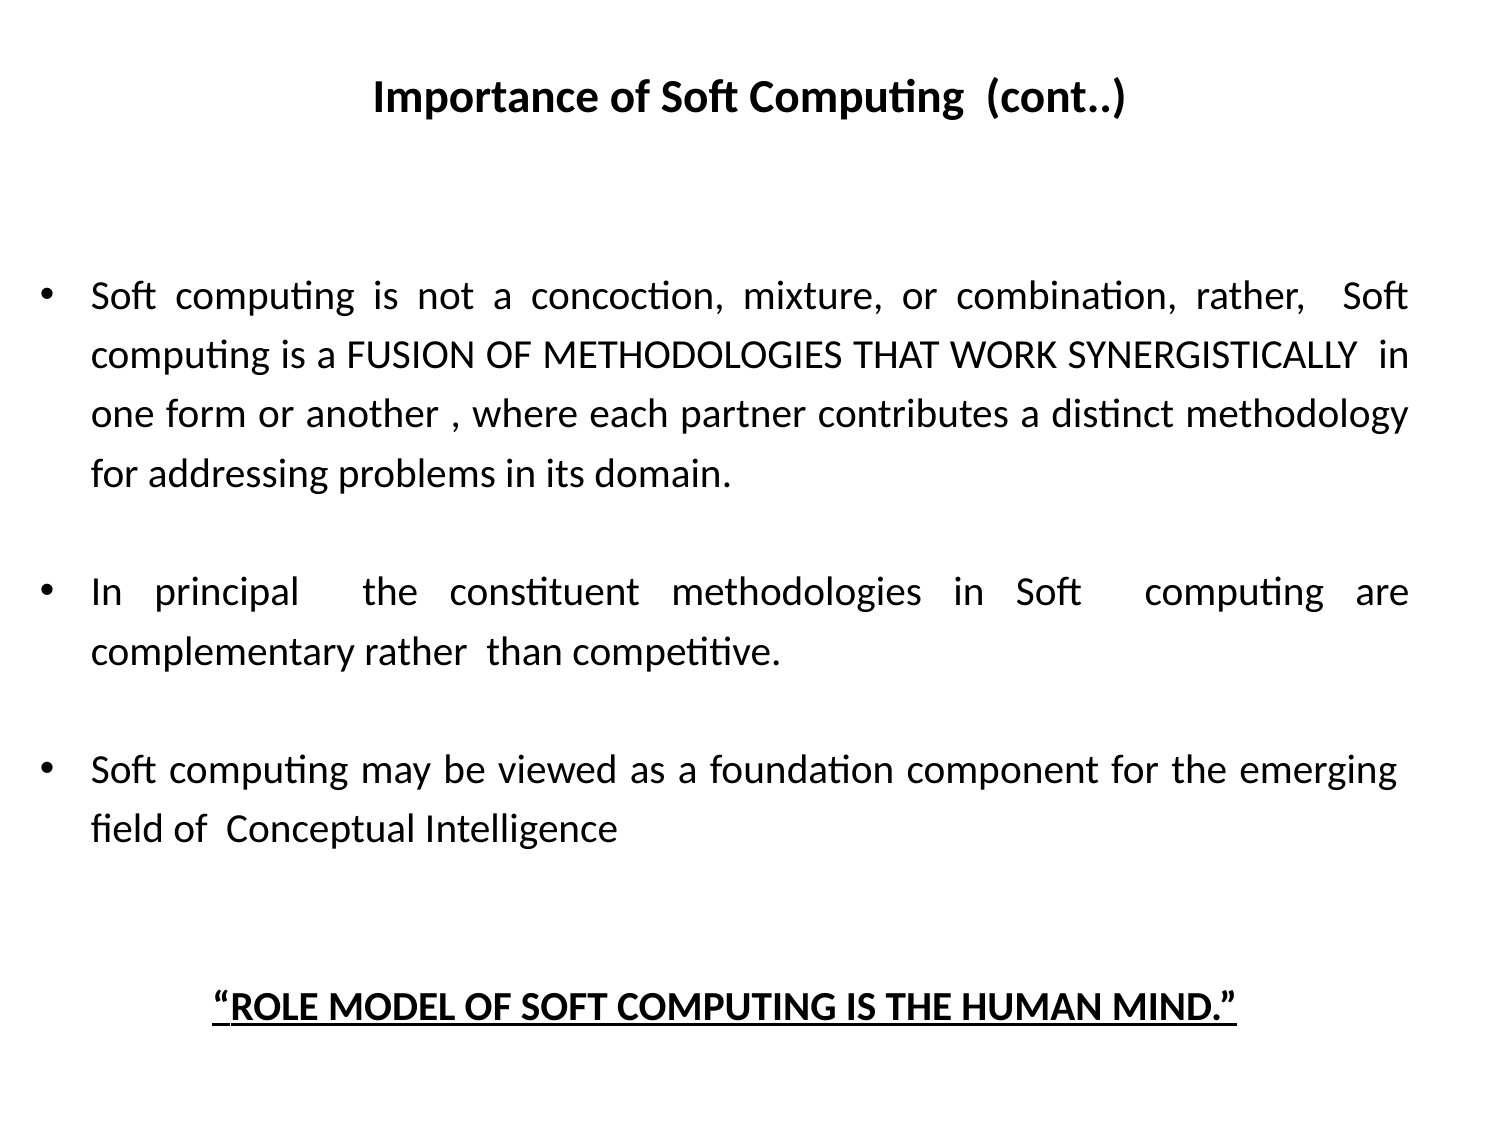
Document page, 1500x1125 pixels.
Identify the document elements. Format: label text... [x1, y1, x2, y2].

title Importance of Soft Computing (cont..) [75, 0, 1425, 162]
list Soft computing is not a concoction, mixture, or combination, rather, Soft computing is a FUSION OF METHODOLOGIES THAT WORK SYNERGISTICALLY in one form or another , where each partner contributes a distinct methodology for addressing problems in its domain. In principal the constituent methodologies in Soft computing are complementary rather than competitive. Soft computing may be viewed as a foundation component for the emerging field of Conceptual Intelligence “ROLE MODEL OF SOFT COMPUTING IS THE HUMAN MIND.” [24, 162, 1425, 1055]
